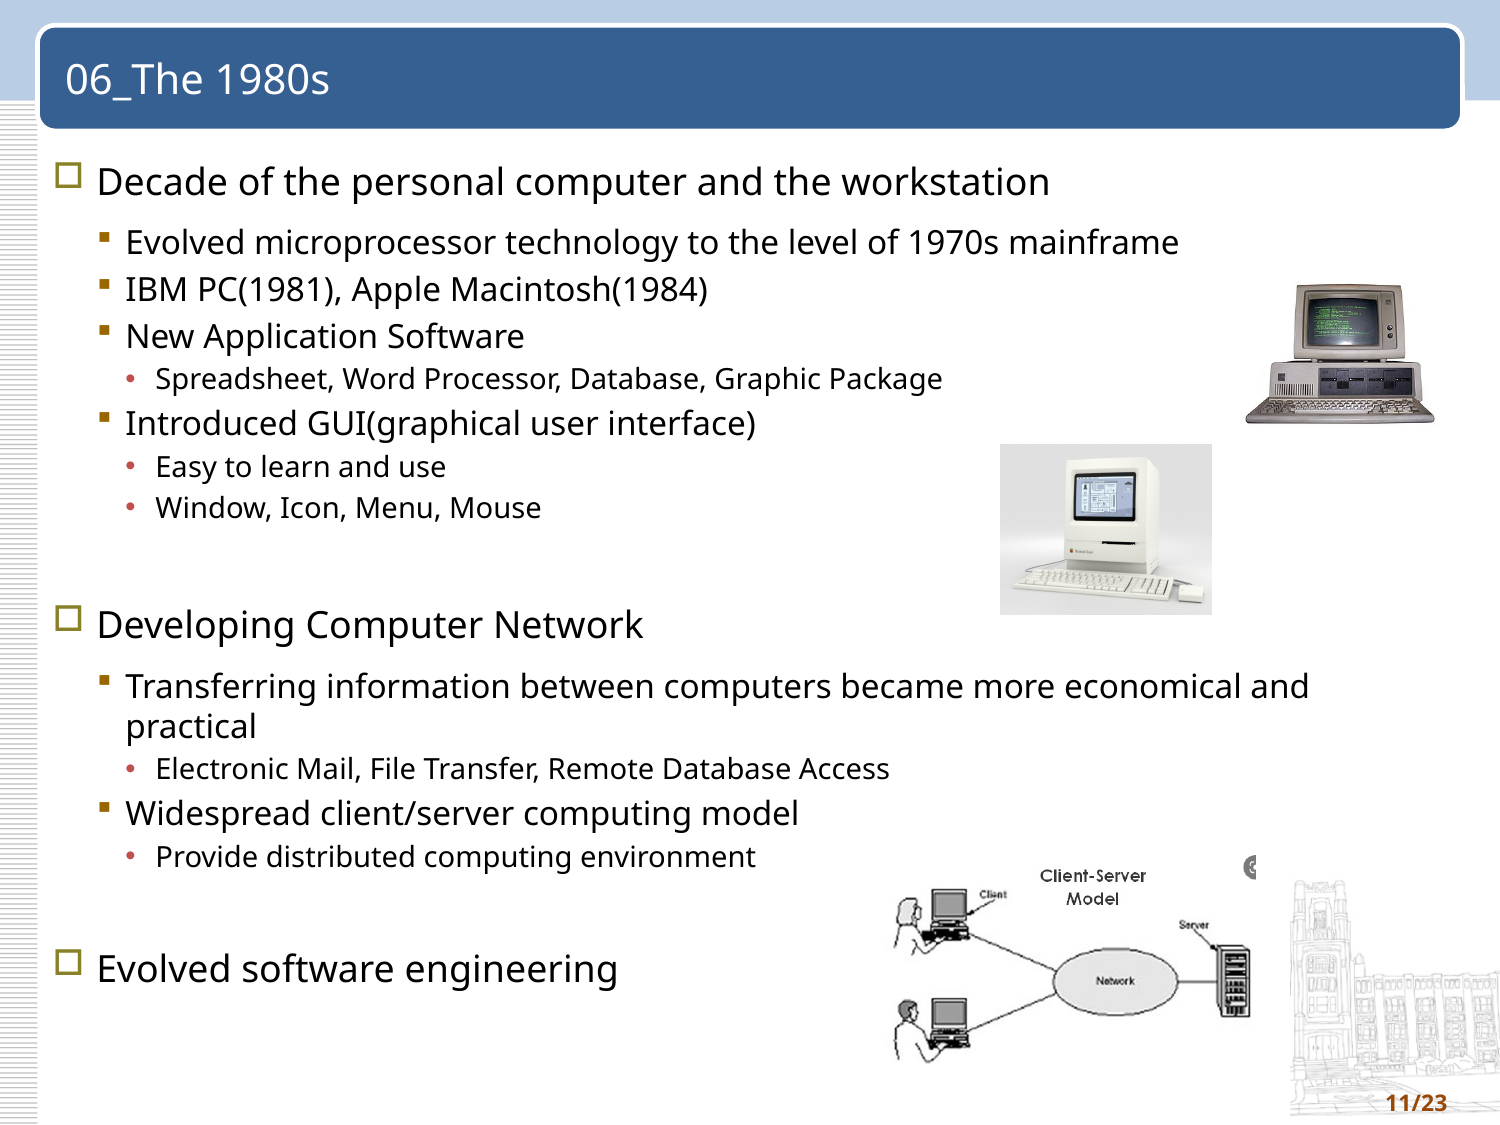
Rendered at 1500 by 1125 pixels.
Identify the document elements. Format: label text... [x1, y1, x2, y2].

picture [0, 101, 38, 1125]
picture [1000, 444, 1212, 615]
list Decade of the personal computer and the workstation Evolved microprocessor technology to the level of 1970s mainframe IBM PC(1981), Apple Macintosh(1984) New Application Software Spreadsheet, Word Processor, Database, Graphic Package Introduced GUI(graphical user interface) Easy to learn and use Window, Icon, Menu, Mouse Developing Computer Network Transferring information between computers became more economical and practical Electronic Mail, File Transfer, Remote Database Access Widespread client/server computing model Provide distributed computing environment Evolved software engineering [37, 149, 1463, 1088]
picture [1290, 874, 1500, 1125]
title 06_The 1980s [50, 27, 1438, 128]
picture [1238, 281, 1440, 426]
picture [882, 851, 1257, 1066]
